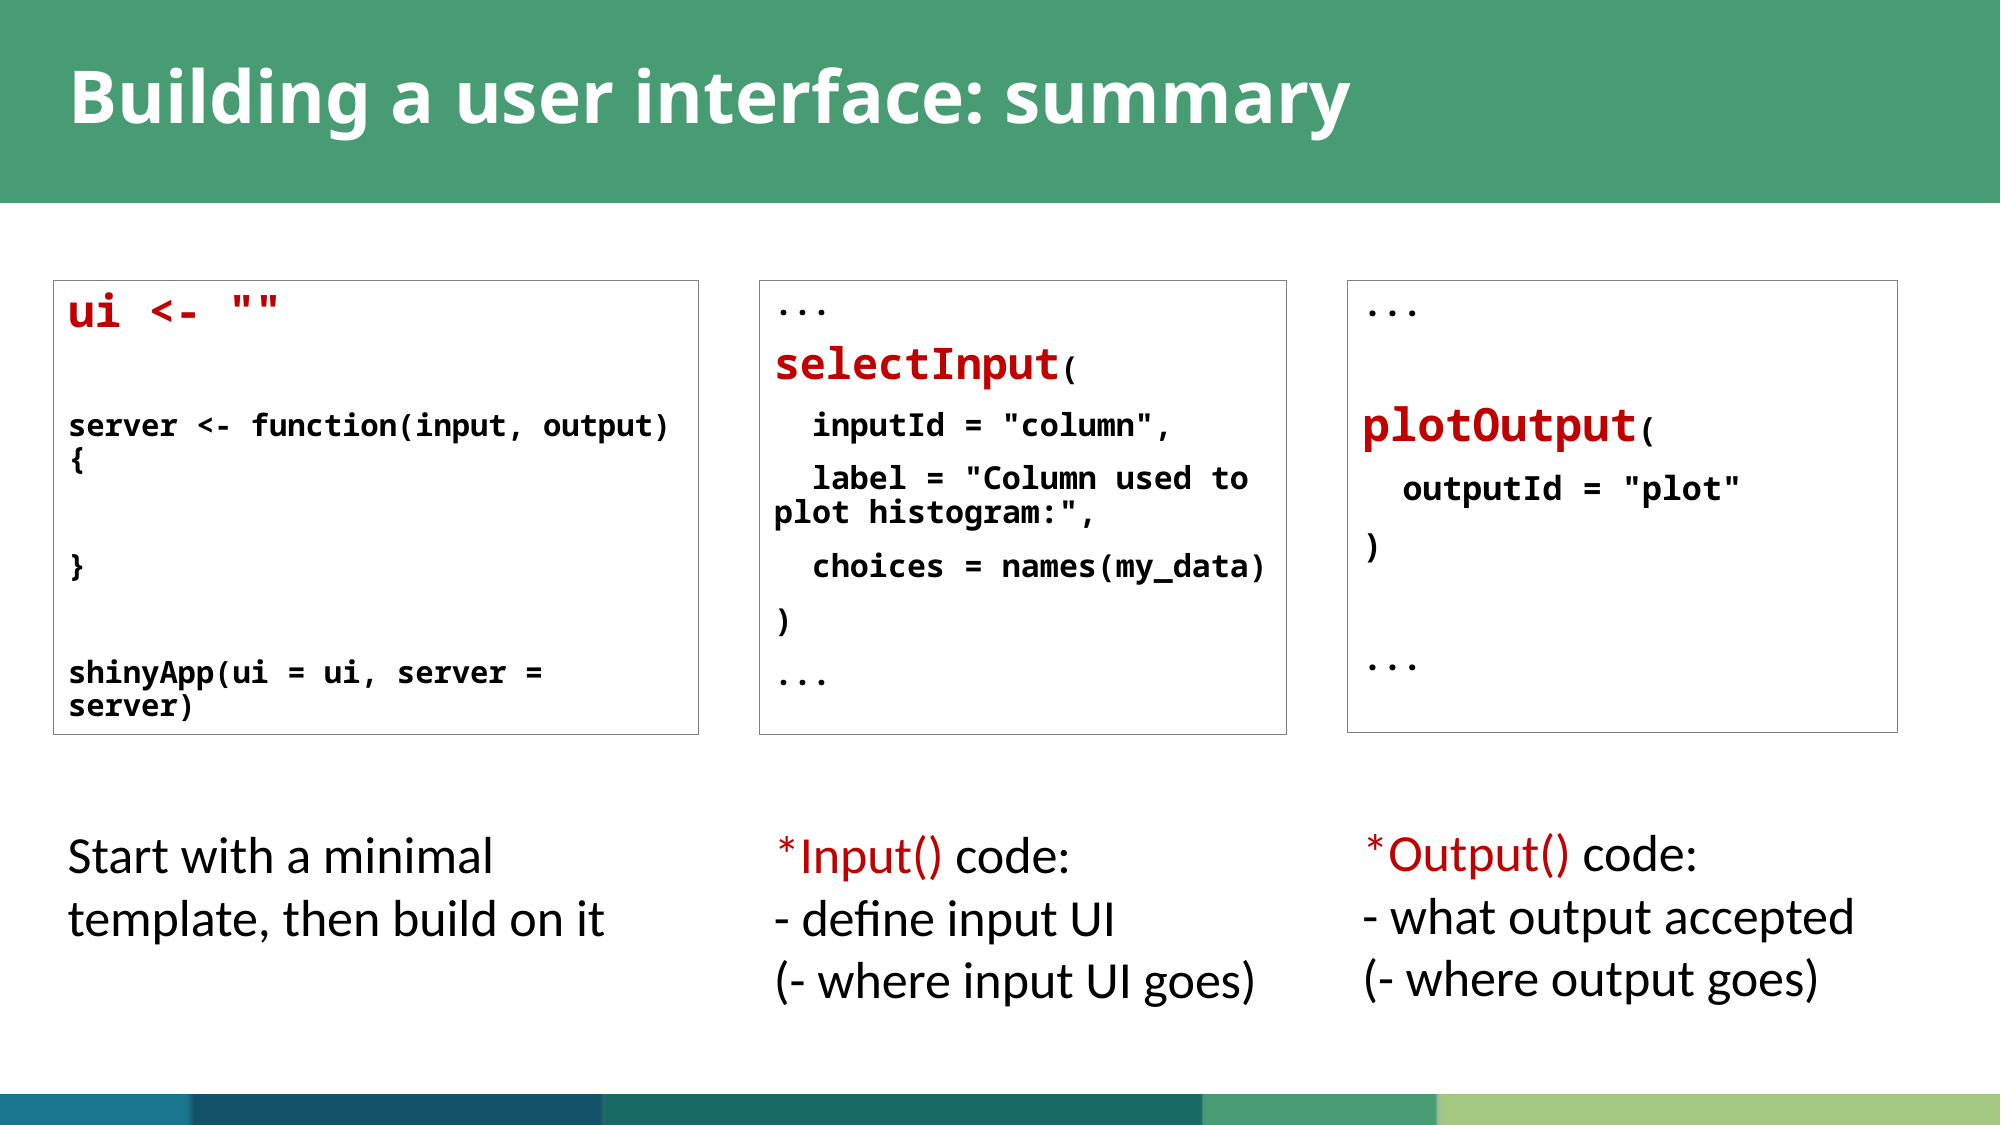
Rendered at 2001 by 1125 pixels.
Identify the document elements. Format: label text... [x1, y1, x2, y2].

picture [0, 1094, 2000, 1125]
text_box Start with a minimal template, then build on it [53, 814, 699, 954]
text_box ... selectInput( inputId = "column", label = "Column used to plot histogram:", choices = names(my_data) ) ... [759, 280, 1287, 735]
text_box ... plotOutput( outputId = "plot" ) ... [1347, 280, 1898, 733]
text_box [0, 0, 2000, 204]
text_box *Output() code: - what output accepted (- where output goes) [1347, 812, 1898, 1015]
text_box *Input() code: - define input UI (- where input UI goes) [759, 814, 1287, 1017]
text_box Building a user interface: summary [53, 18, 1872, 183]
list ui <- "" server <- function(input, output) { } shinyApp(ui = ui, server = server) [53, 280, 699, 735]
